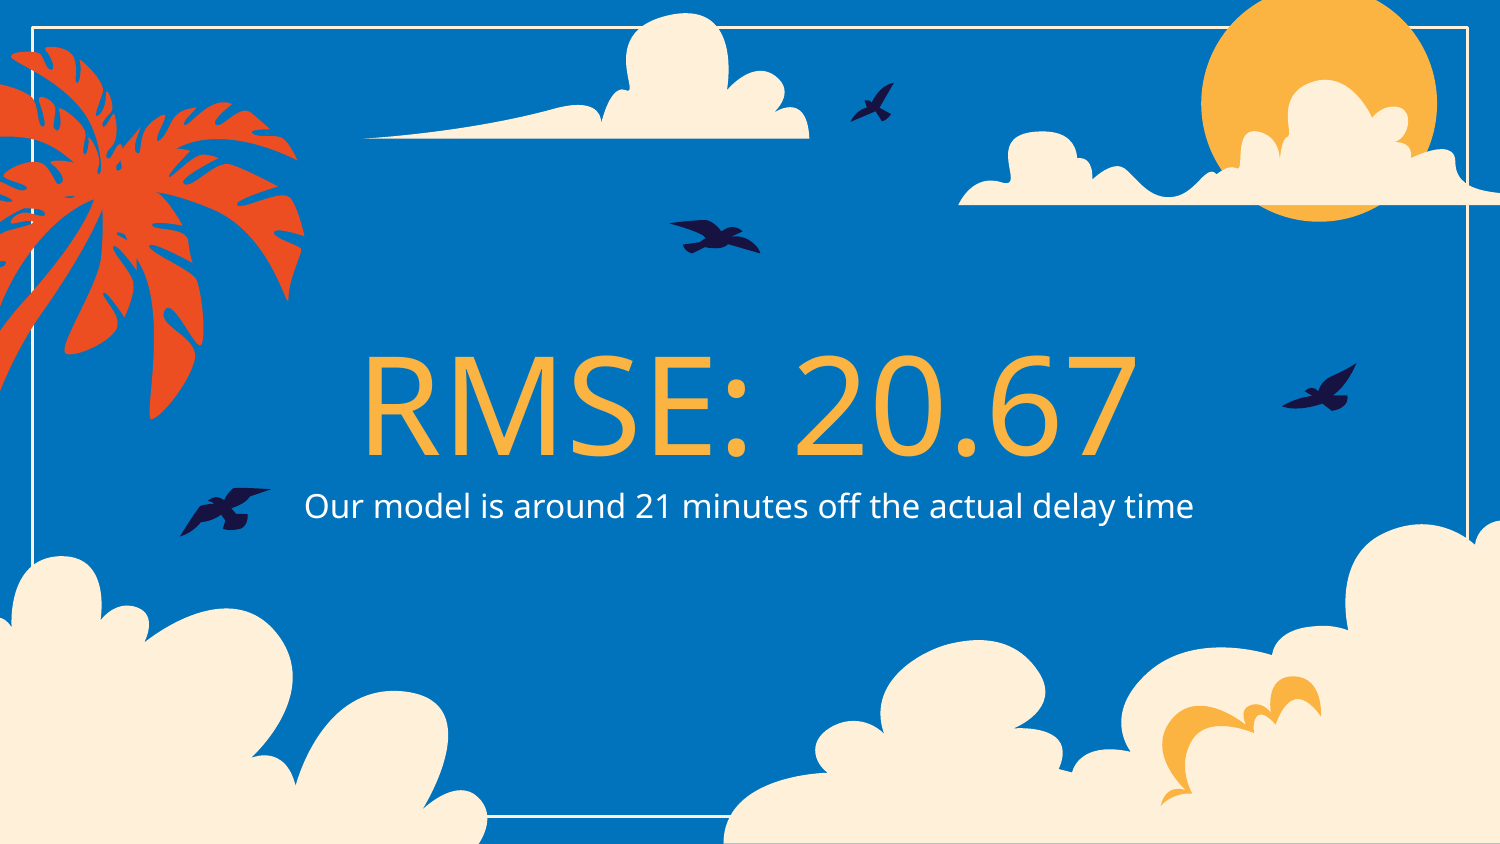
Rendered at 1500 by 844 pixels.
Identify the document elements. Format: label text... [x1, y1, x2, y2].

subtitle Our model is around 21 minutes off the actual delay time [245, 470, 1255, 540]
title RMSE: 20.67 [295, 292, 1205, 470]
